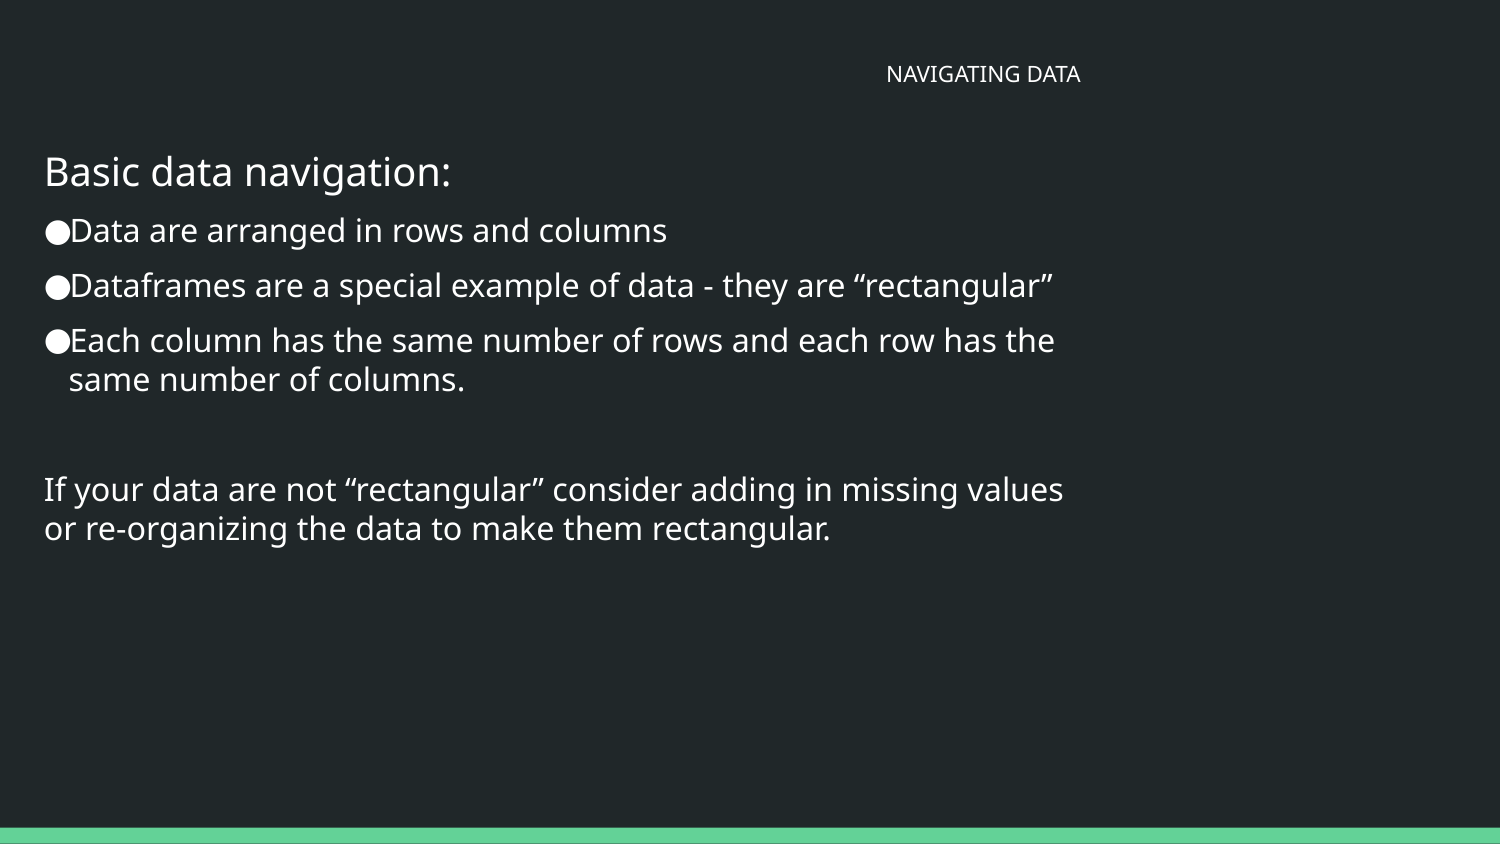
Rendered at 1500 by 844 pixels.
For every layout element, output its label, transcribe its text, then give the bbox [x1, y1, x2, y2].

title NAVIGATING DATA [38, 54, 1087, 126]
list Basic data navigation: Data are arranged in rows and columns Dataframes are a special example of data - they are “rectangular” Each column has the same number of rows and each row has the same number of columns. If your data are not “rectangular” consider adding in missing values or re-organizing the data to make them rectangular. [38, 141, 1087, 563]
